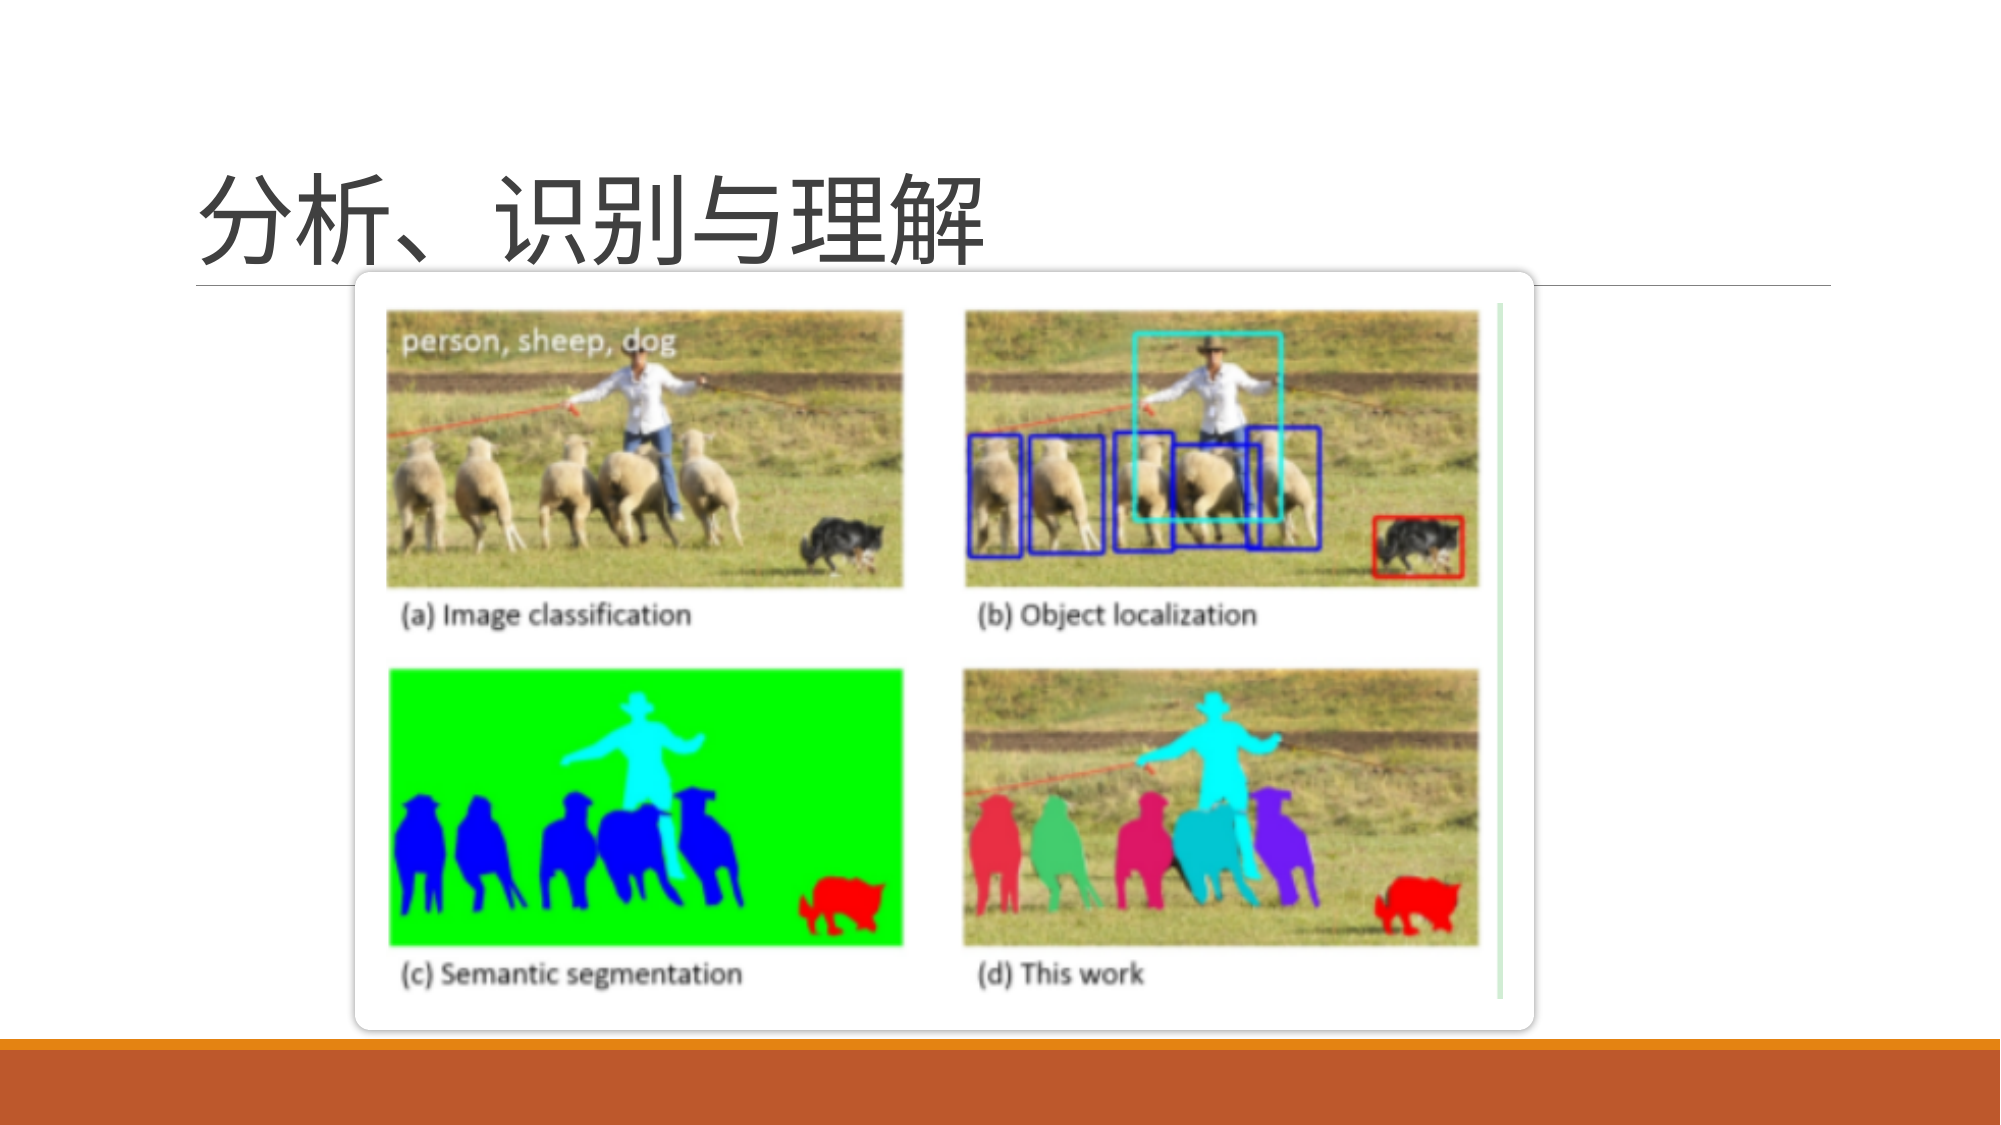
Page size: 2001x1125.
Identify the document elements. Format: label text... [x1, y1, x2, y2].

title 分析、识别与理解 [180, 47, 1830, 285]
picture [385, 302, 1504, 1000]
